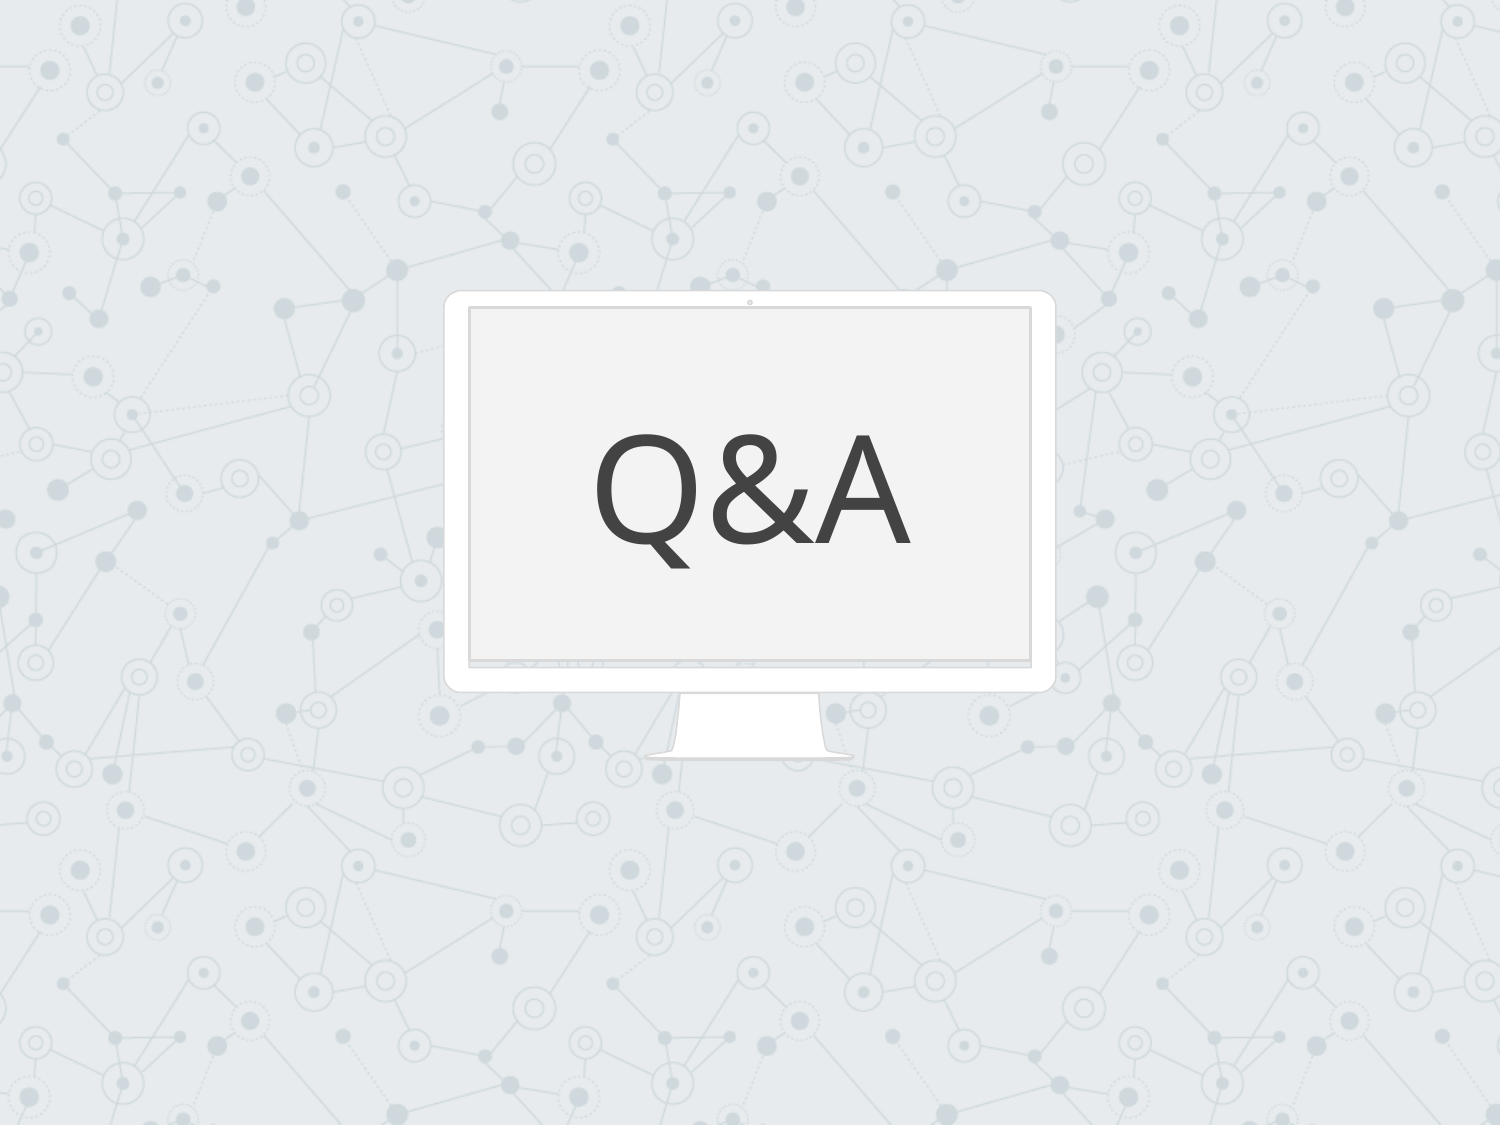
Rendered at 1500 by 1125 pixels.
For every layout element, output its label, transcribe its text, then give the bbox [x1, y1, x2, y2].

text_box [443, 290, 1056, 761]
text_box Q&A [469, 307, 1031, 661]
